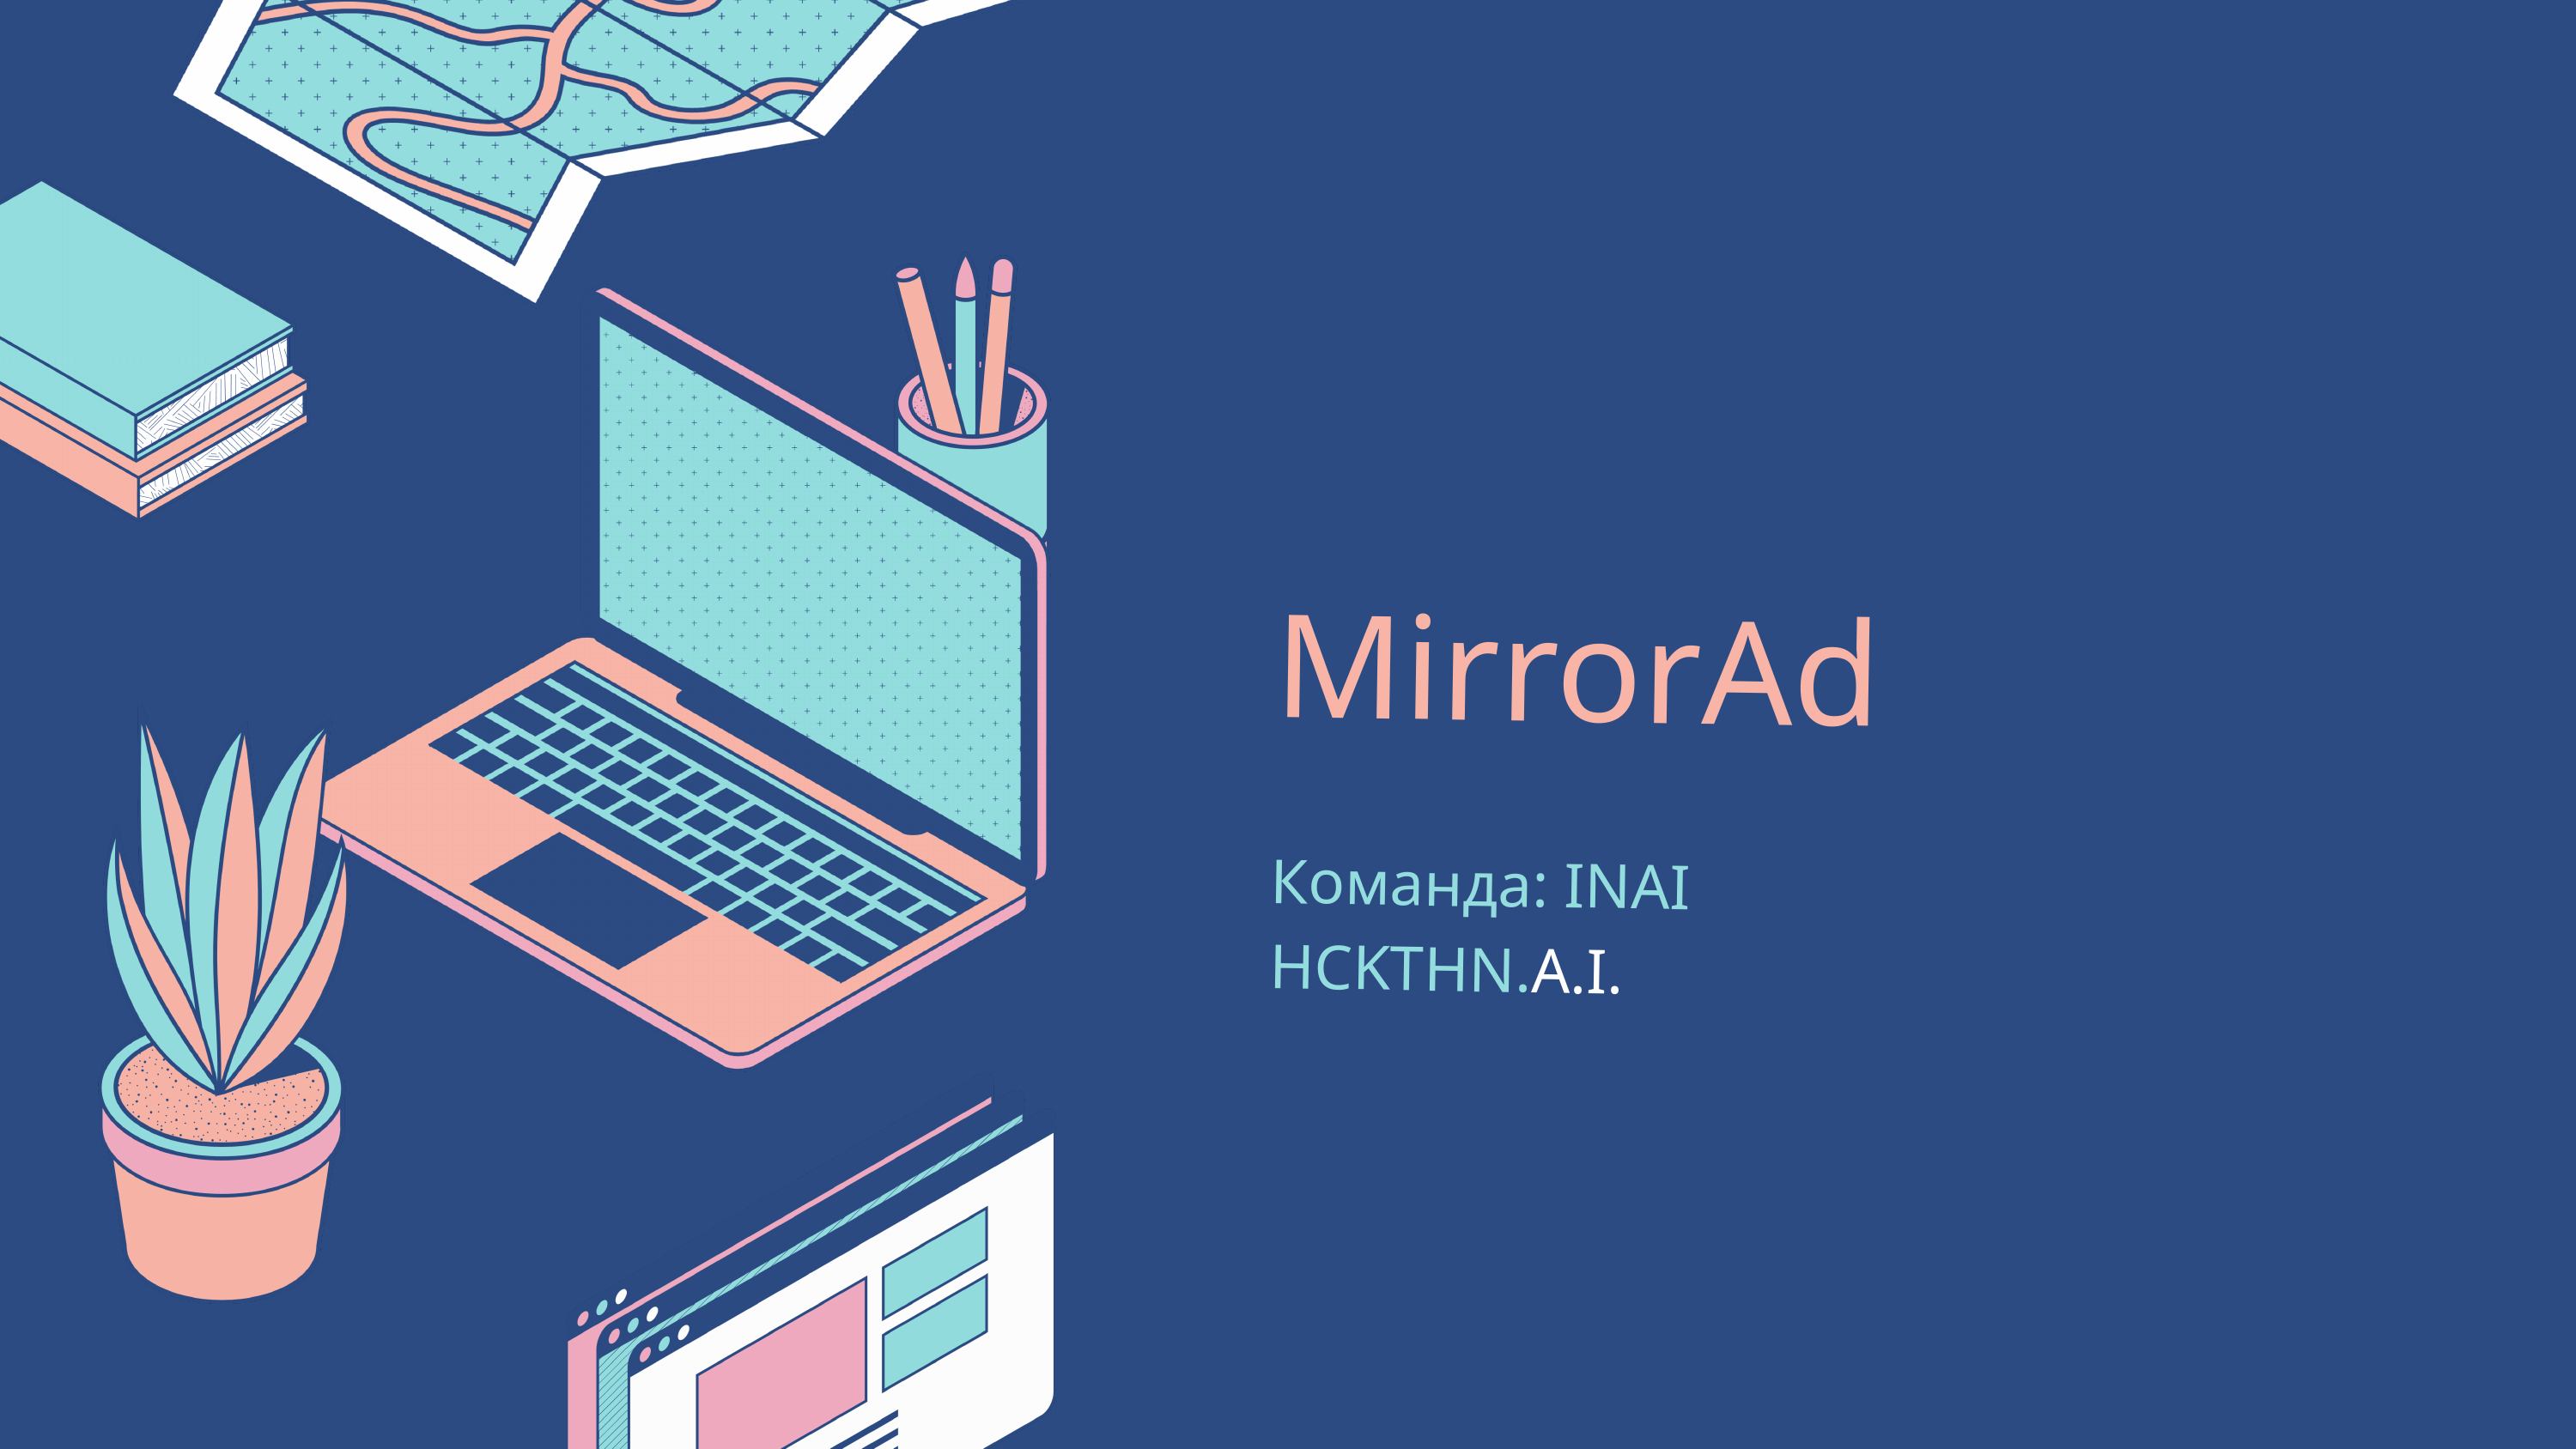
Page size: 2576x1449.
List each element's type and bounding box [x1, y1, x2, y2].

text_box [88, 705, 355, 1304]
text_box [166, 0, 1119, 309]
text_box [0, 178, 310, 522]
text_box [888, 252, 1057, 616]
text_box [565, 1071, 1056, 1449]
text_box [1273, 468, 2432, 1005]
text_box [295, 284, 1050, 1072]
